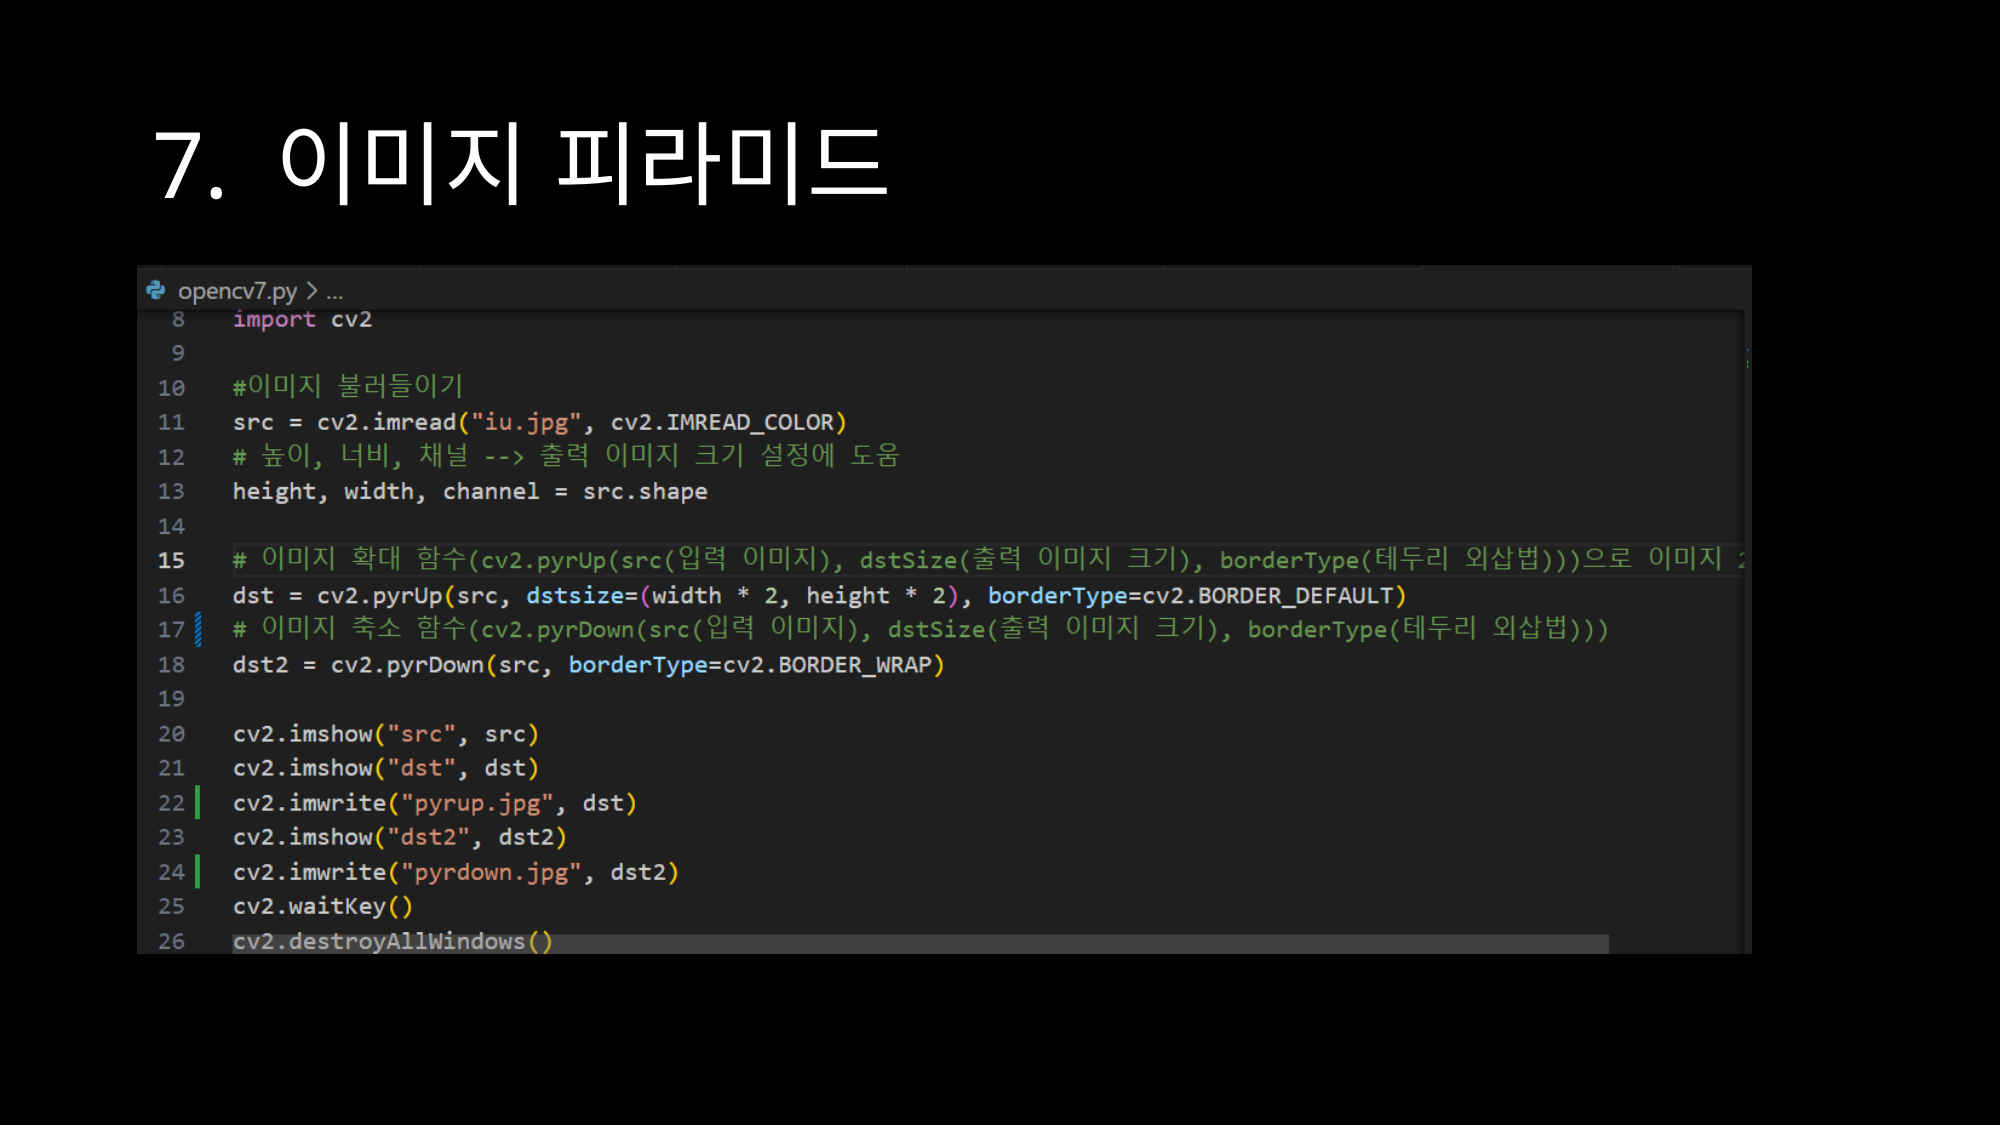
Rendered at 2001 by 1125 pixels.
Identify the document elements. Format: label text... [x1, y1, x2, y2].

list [137, 265, 1752, 954]
title 7. 이미지 피라미드 [137, 59, 1863, 278]
